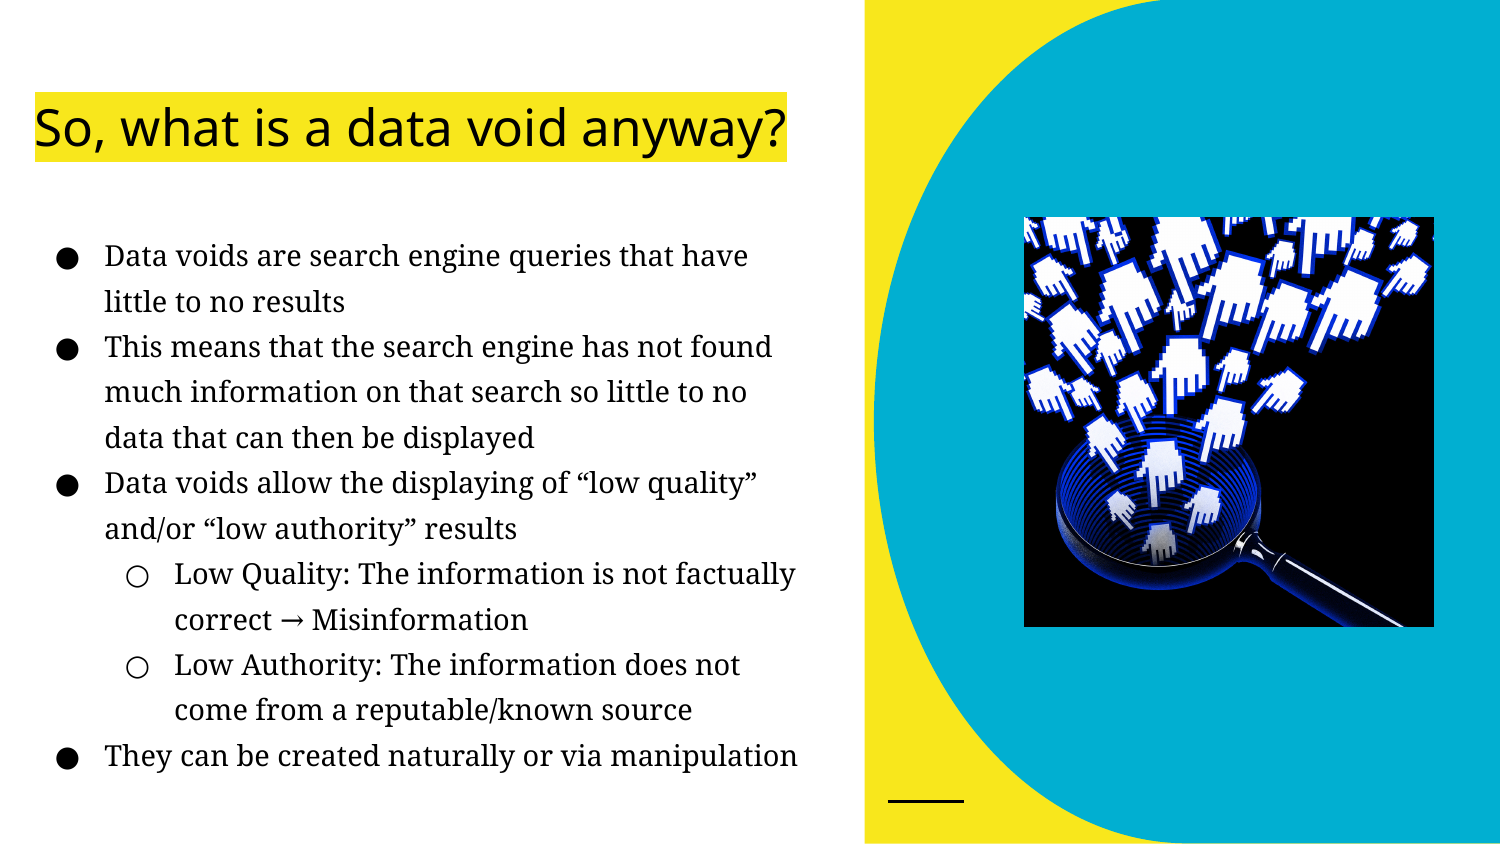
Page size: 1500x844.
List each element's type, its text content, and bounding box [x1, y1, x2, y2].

title So, what is a data void anyway? [19, 64, 824, 177]
list Data voids are search engine queries that have little to no results This means that the search engine has not found much information on that search so little to no data that can then be displayed Data voids allow the displaying of “low quality” and/or “low authority” results Low Quality: The information is not factually correct → Misinformation Low Authority: The information does not come from a reputable/known source They can be created naturally or via manipulation [19, 197, 824, 808]
picture [1024, 216, 1435, 627]
